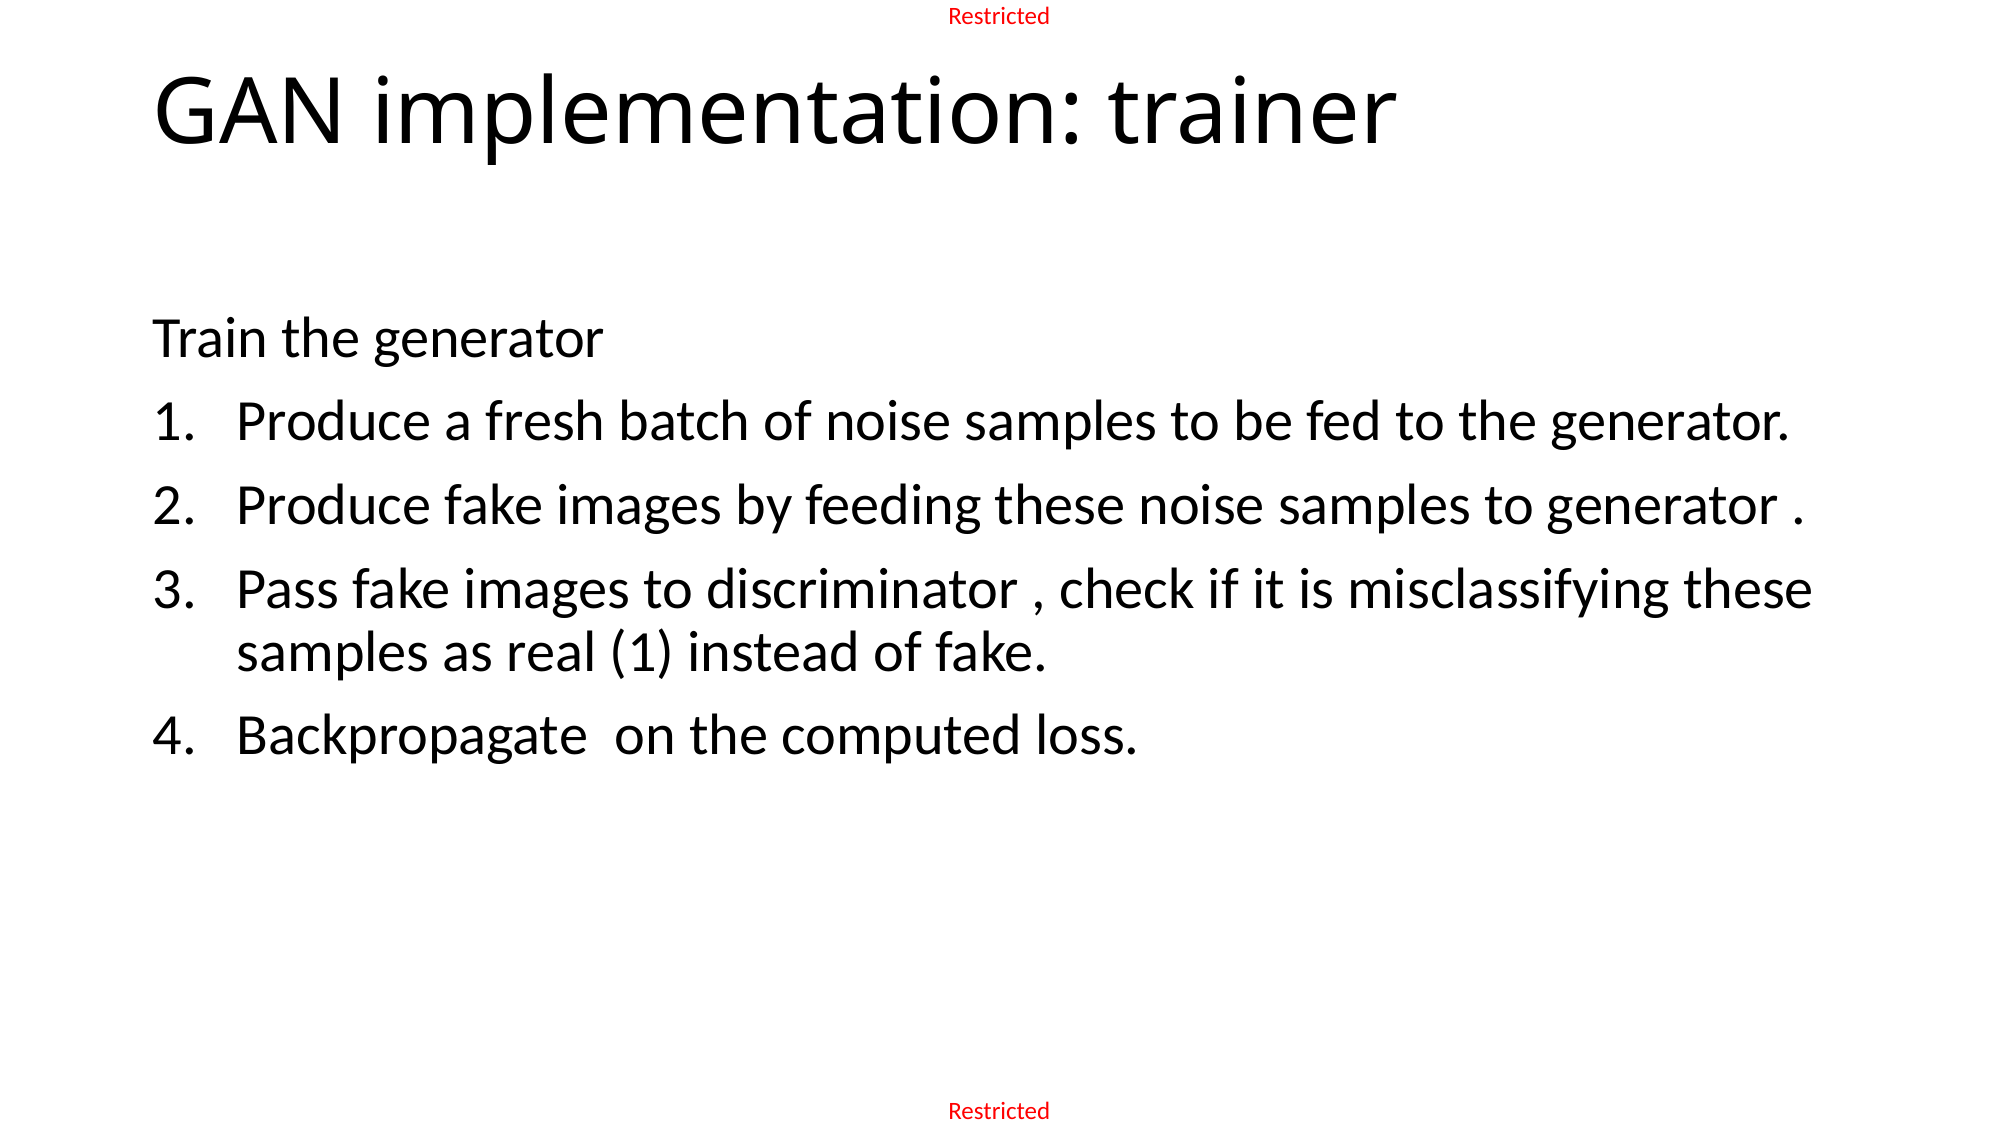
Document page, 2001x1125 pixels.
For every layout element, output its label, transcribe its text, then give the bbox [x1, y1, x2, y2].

title GAN implementation: trainer [137, 59, 1863, 278]
